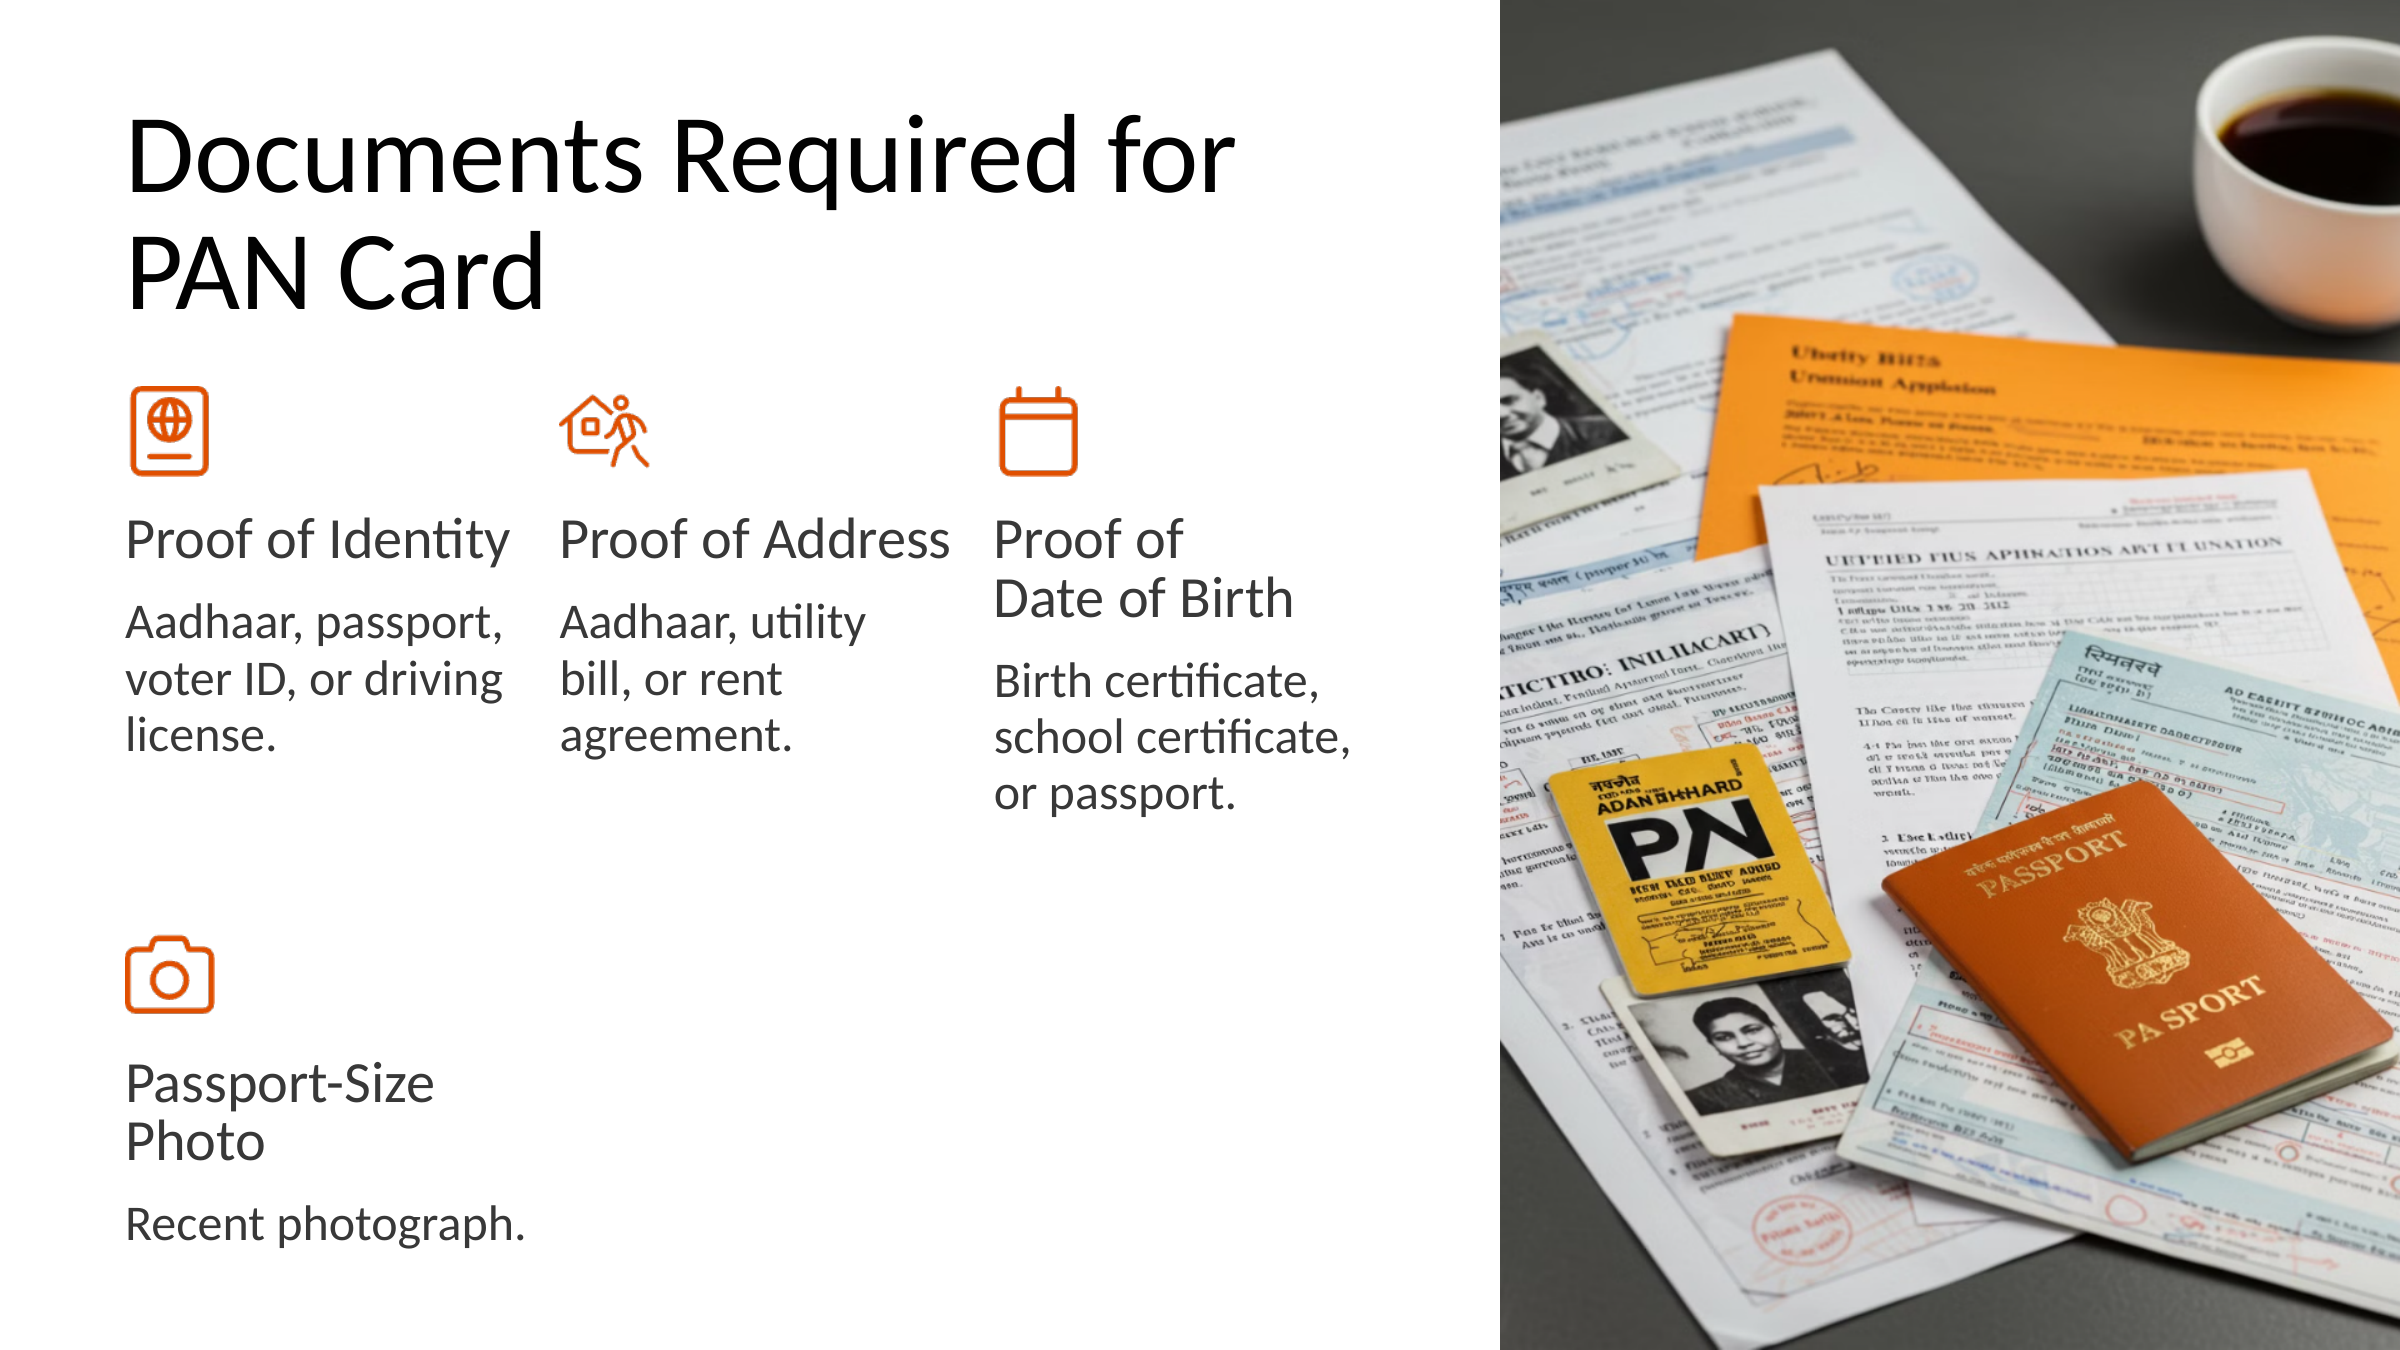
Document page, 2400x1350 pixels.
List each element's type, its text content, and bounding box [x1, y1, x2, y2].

text_box Proof of Date of Birth [994, 512, 1375, 630]
text_box Birth certificate, school certificate, or passport. [994, 651, 1375, 823]
text_box Aadhaar, utility bill, or rent agreement. [559, 592, 941, 707]
text_box Passport-Size Photo [125, 1055, 506, 1173]
text_box Proof of Identity [125, 512, 506, 571]
picture [125, 386, 215, 477]
picture [559, 386, 650, 477]
text_box Proof of Address [559, 512, 941, 571]
picture [1499, 0, 2400, 1350]
text_box Aadhaar, passport, voter ID, or driving license. [125, 592, 506, 764]
picture [993, 386, 1084, 477]
text_box Recent photograph. [125, 1194, 506, 1252]
picture [125, 930, 215, 1020]
text_box Documents Required for PAN Card [125, 98, 1375, 334]
